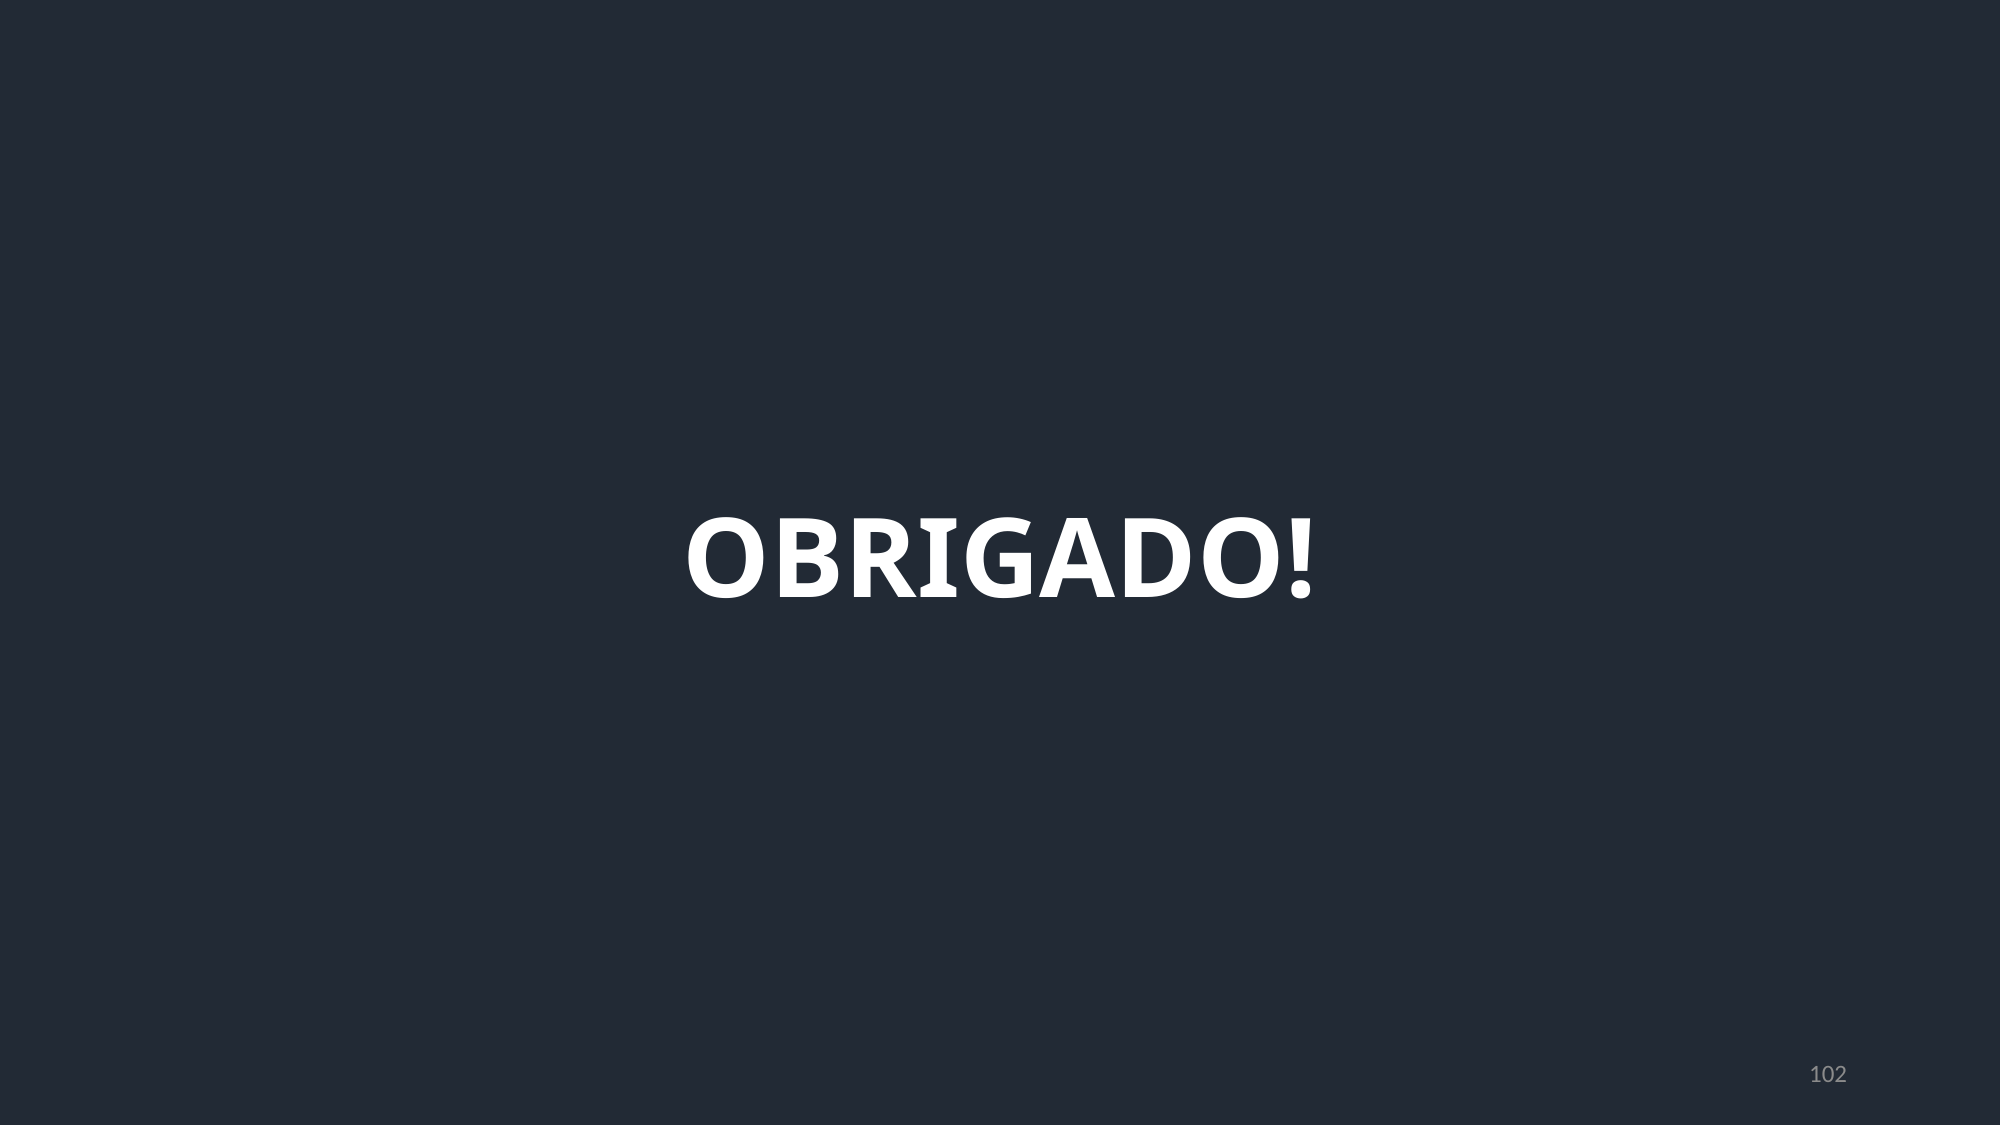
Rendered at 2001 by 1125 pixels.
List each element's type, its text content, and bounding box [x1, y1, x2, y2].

text_box OBRIGADO! [31, 495, 1969, 630]
slide_number 102 [1412, 1042, 1863, 1103]
